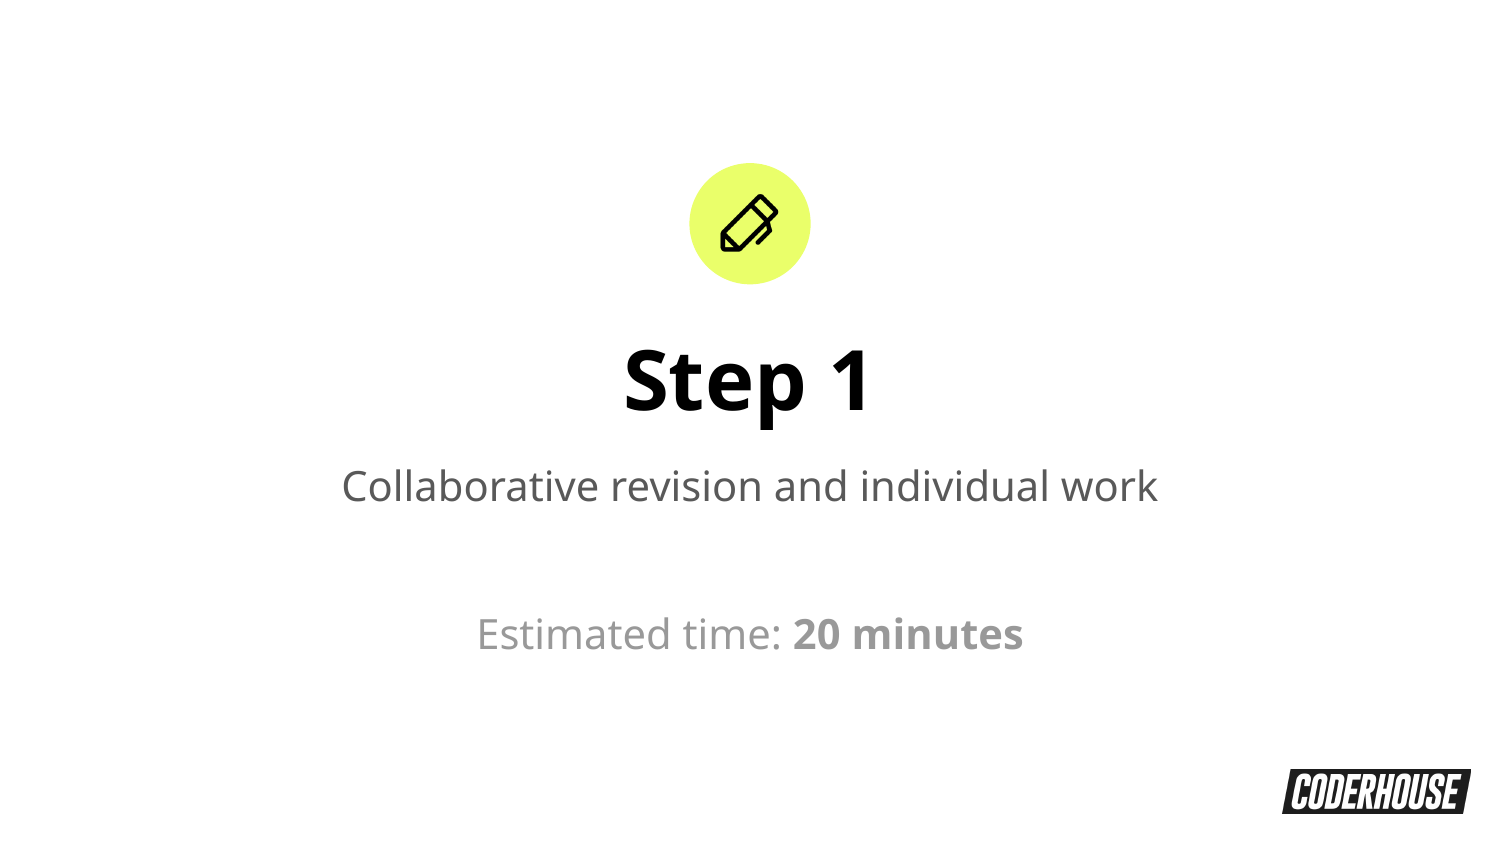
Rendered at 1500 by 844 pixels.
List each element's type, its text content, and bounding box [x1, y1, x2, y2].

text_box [689, 162, 811, 285]
text_box Collaborative revision and individual work [161, 444, 1339, 525]
picture [1281, 769, 1471, 814]
text_box Step 1 [239, 323, 1261, 444]
text_box Estimated time: 20 minutes [161, 592, 1339, 673]
